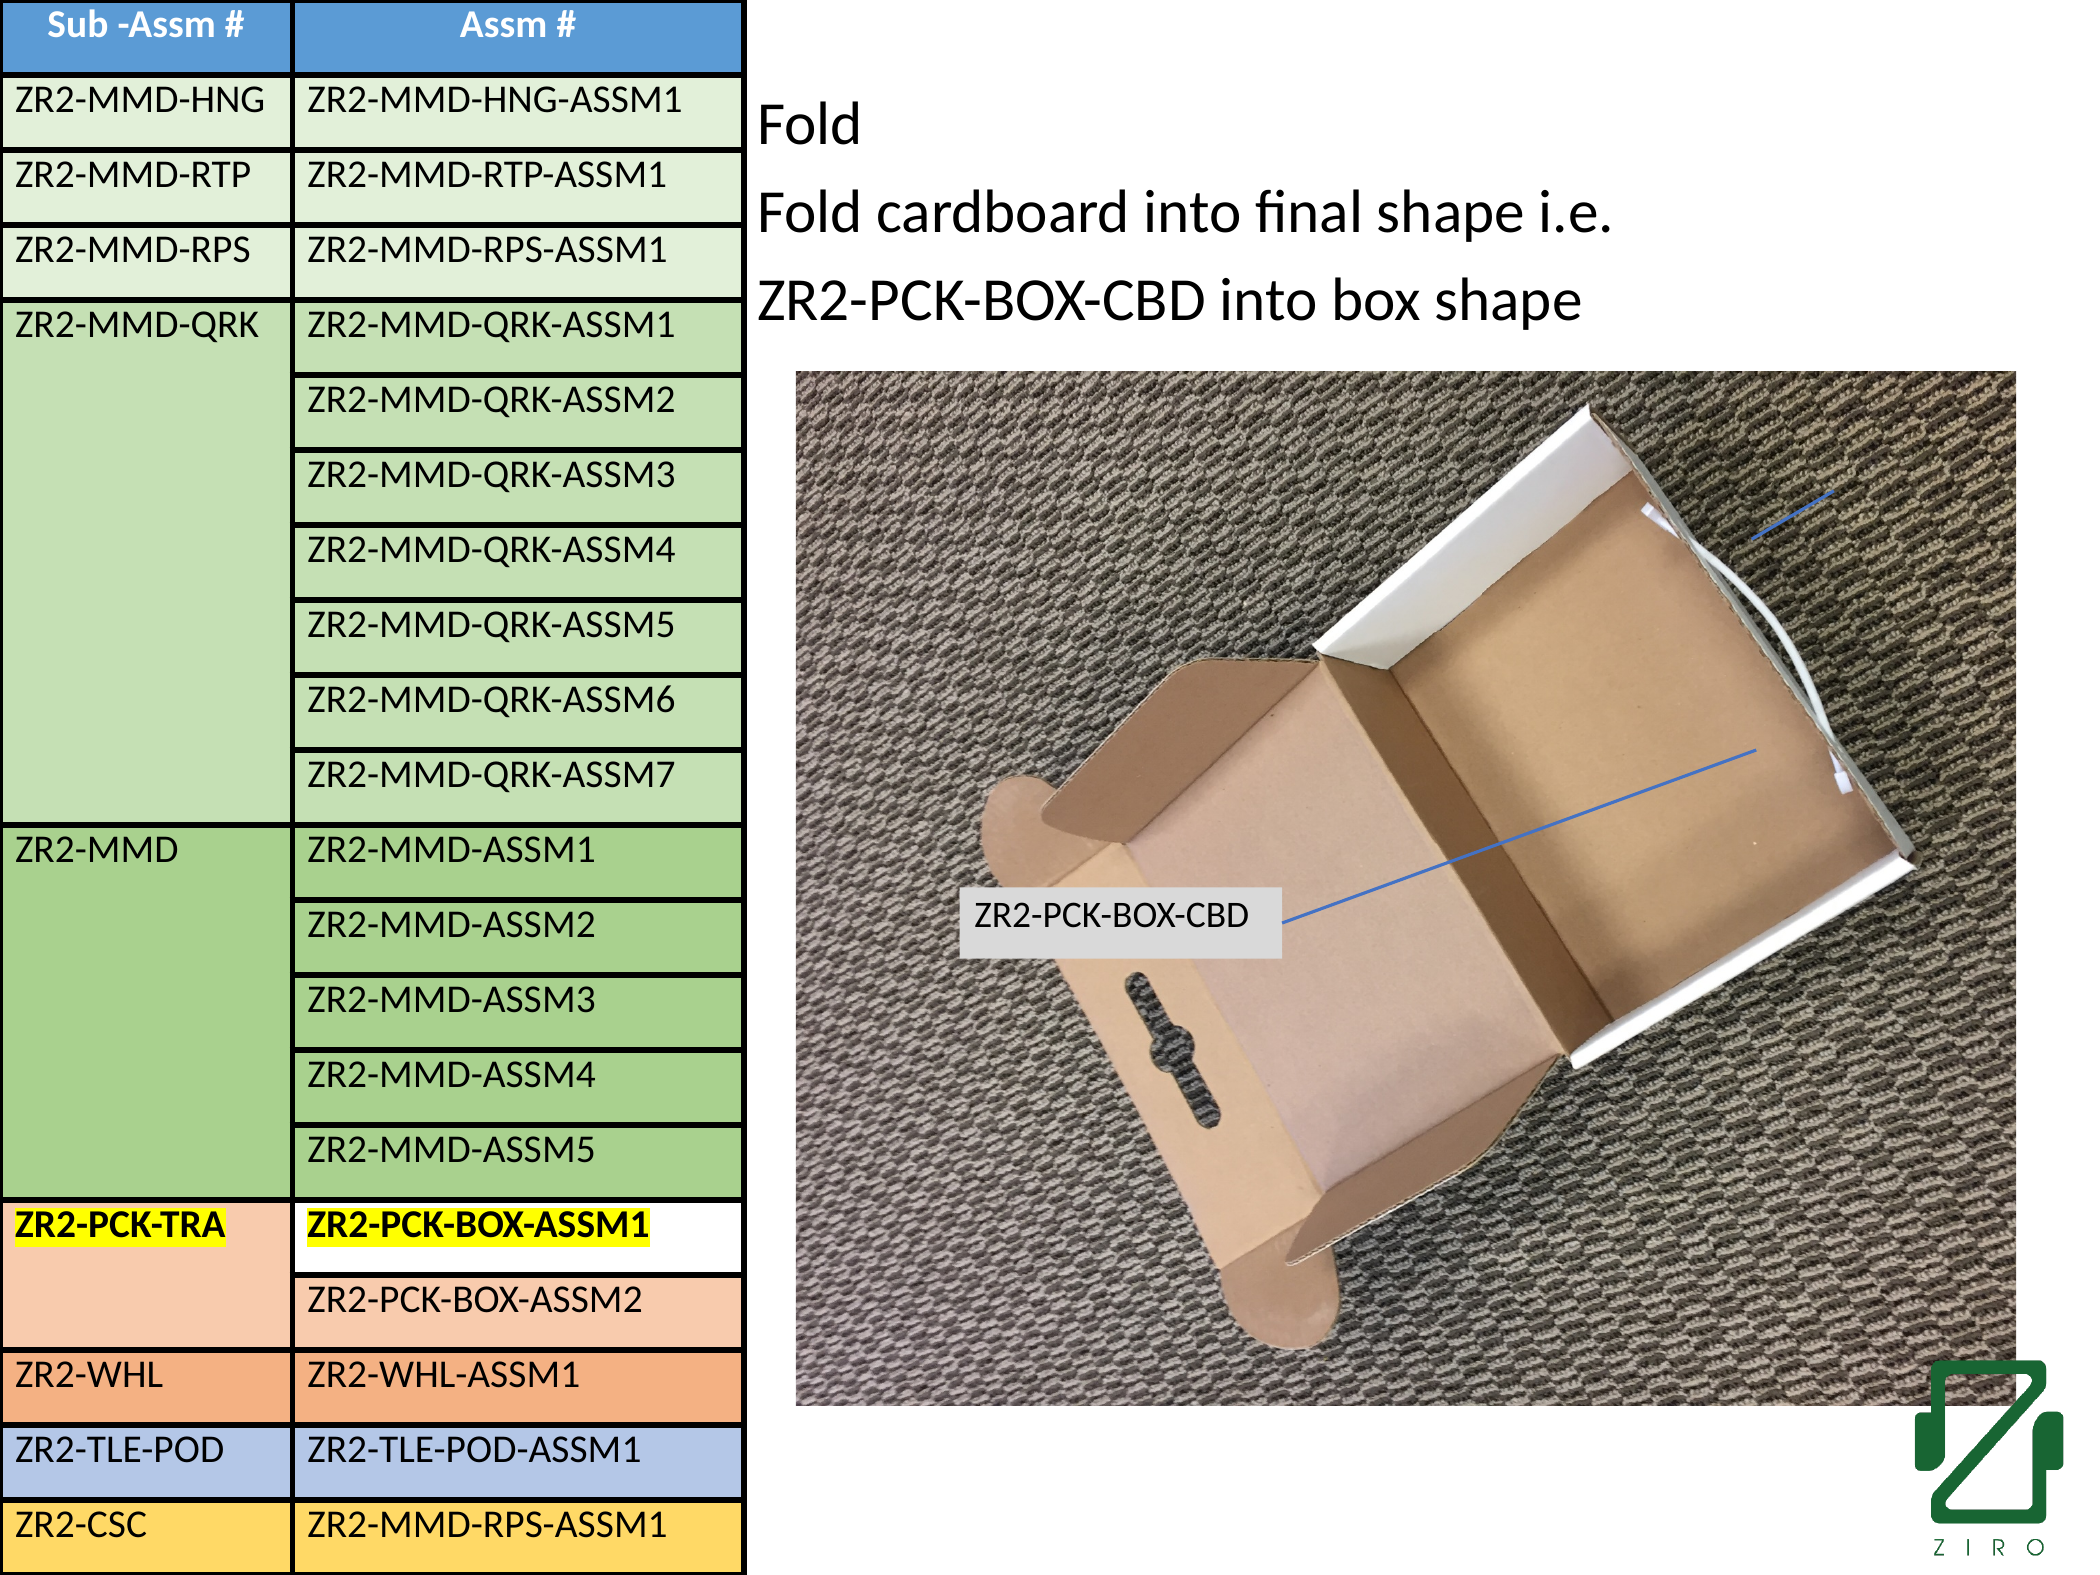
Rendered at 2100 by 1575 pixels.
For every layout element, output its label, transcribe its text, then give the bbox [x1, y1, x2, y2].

table_cell ZR2-MMD [3, 828, 290, 1197]
table_header Assm # [295, 3, 741, 72]
table_cell ZR2-MMD-QRK-ASSM6 [295, 678, 741, 747]
table_cell ZR2-MMD-RPS-ASSM1 [295, 228, 741, 297]
table_cell ZR2-MMD-QRK-ASSM7 [295, 753, 741, 822]
table_cell ZR2-MMD-QRK-ASSM2 [295, 378, 741, 447]
table_cell ZR2-MMD-HNG [3, 78, 290, 147]
table_cell ZR2-MMD-ASSM5 [295, 1128, 741, 1197]
table_cell ZR2-MMD-ASSM2 [295, 903, 741, 972]
table_cell ZR2-MMD-QRK-ASSM1 [295, 303, 741, 372]
table_cell ZR2-MMD-RPS [3, 228, 290, 297]
table_cell ZR2-PCK-BOX-ASSM2 [295, 1278, 741, 1347]
table_cell ZR2-MMD-RTP-ASSM1 [295, 153, 741, 222]
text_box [1282, 749, 1757, 924]
table_cell ZR2-CSC [3, 1503, 290, 1572]
picture [795, 371, 2100, 1575]
table_cell ZR2-WHL-ASSM1 [295, 1353, 741, 1422]
table_cell ZR2-MMD-ASSM3 [295, 978, 741, 1047]
table_cell ZR2-MMD-RPS-ASSM1 [295, 1503, 741, 1572]
table_cell ZR2-PCK-BOX-ASSM1 [295, 1203, 741, 1272]
table_header Sub -Assm # [3, 3, 290, 72]
table_cell ZR2-TLE-POD [3, 1428, 290, 1497]
table_cell ZR2-MMD-HNG-ASSM1 [295, 78, 741, 147]
table_cell ZR2-TLE-POD-ASSM1 [295, 1428, 741, 1497]
table_cell ZR2-MMD-ASSM4 [295, 1053, 741, 1122]
table_cell ZR2-MMD-QRK [3, 303, 290, 822]
table_cell ZR2-WHL [3, 1353, 290, 1422]
table_cell ZR2-MMD-QRK-ASSM5 [295, 603, 741, 672]
list Fold Fold cardboard into final shape i.e. ZR2-PCK-BOX-CBD into box shape [747, 83, 2100, 336]
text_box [1751, 490, 1834, 540]
table_cell ZR2-MMD-ASSM1 [295, 828, 741, 897]
table_cell ZR2-MMD-QRK-ASSM3 [295, 453, 741, 522]
table_cell ZR2-PCK-TRA [3, 1203, 290, 1347]
table_cell ZR2-MMD-QRK-ASSM4 [295, 528, 741, 597]
table_cell ZR2-MMD-RTP [3, 153, 290, 222]
